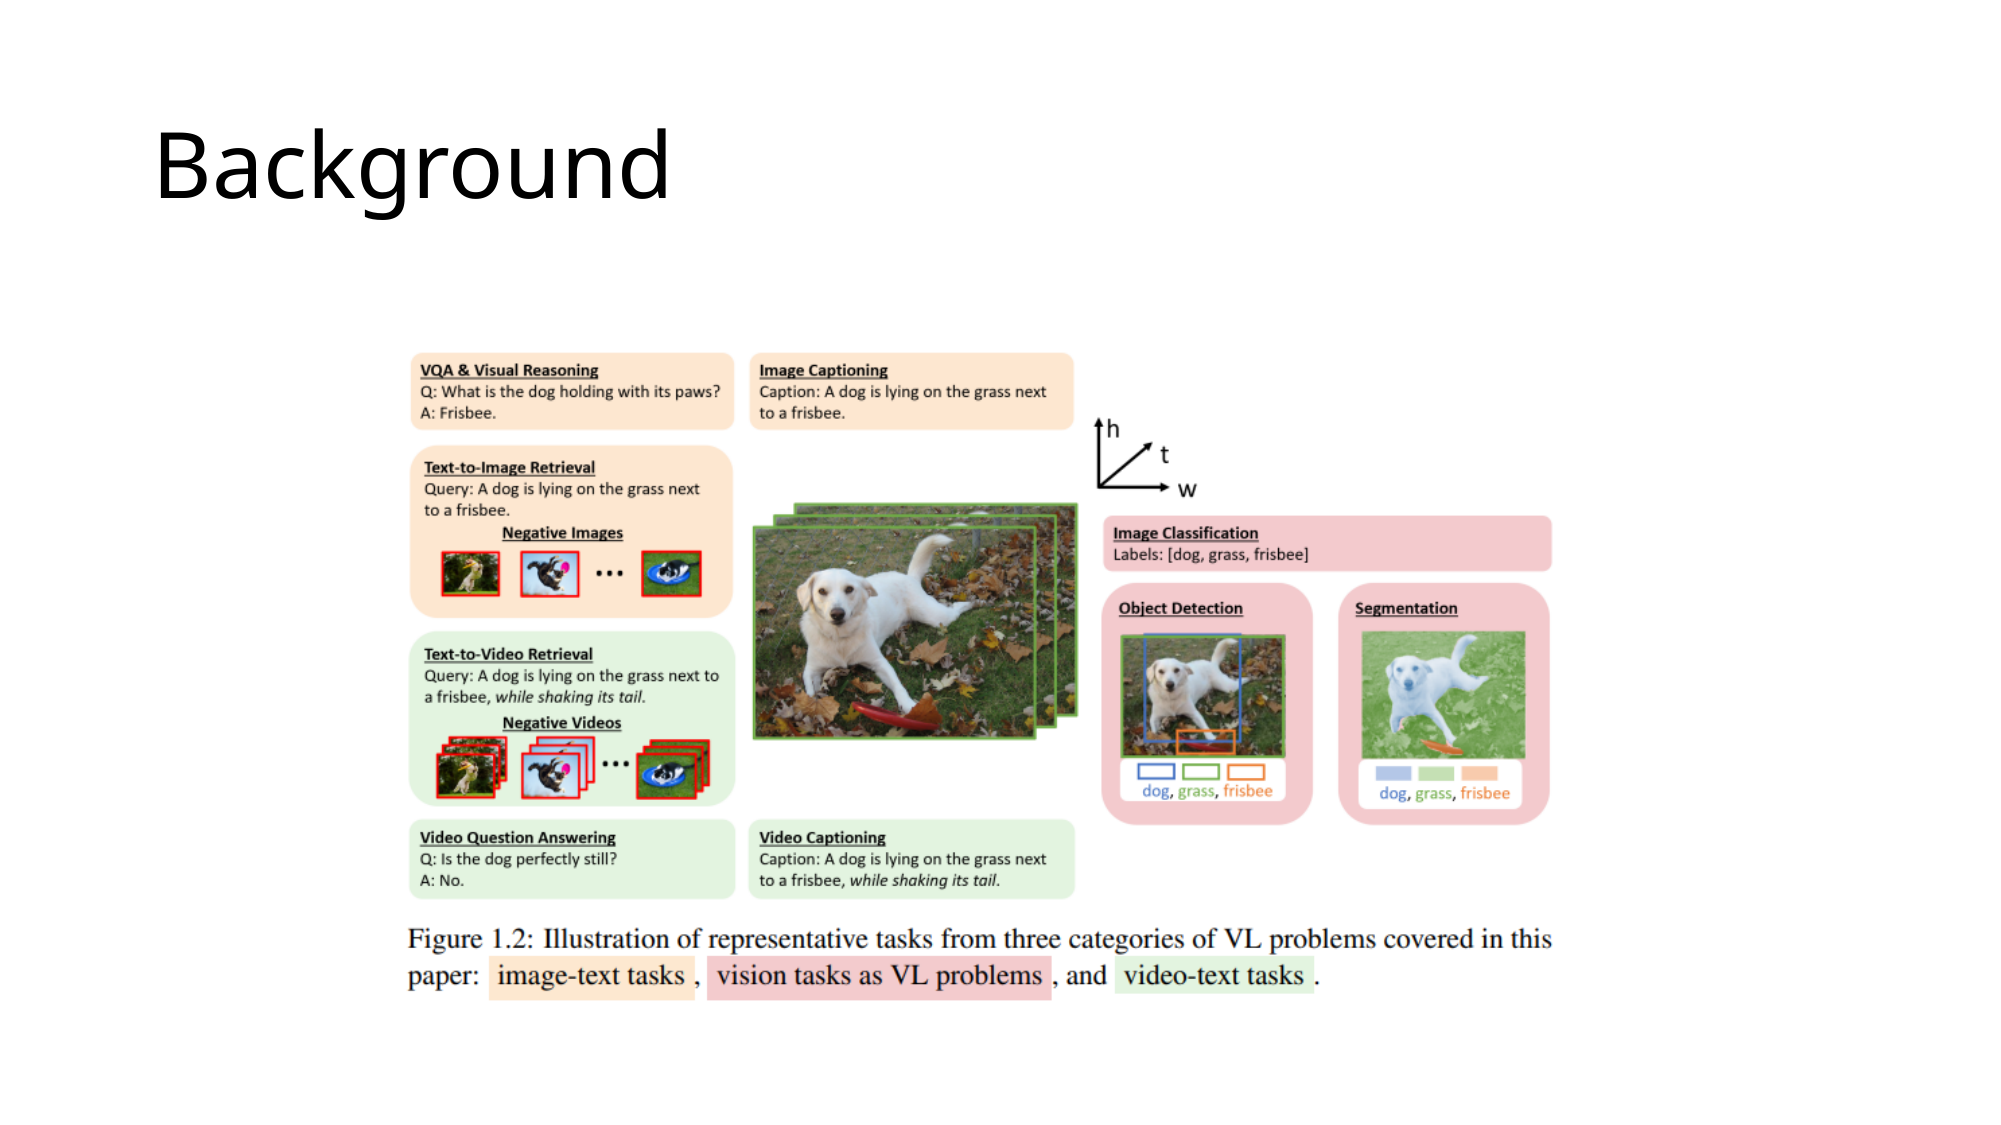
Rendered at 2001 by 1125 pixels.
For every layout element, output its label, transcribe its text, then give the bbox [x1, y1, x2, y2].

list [403, 299, 1597, 1014]
title Background [137, 59, 1863, 278]
